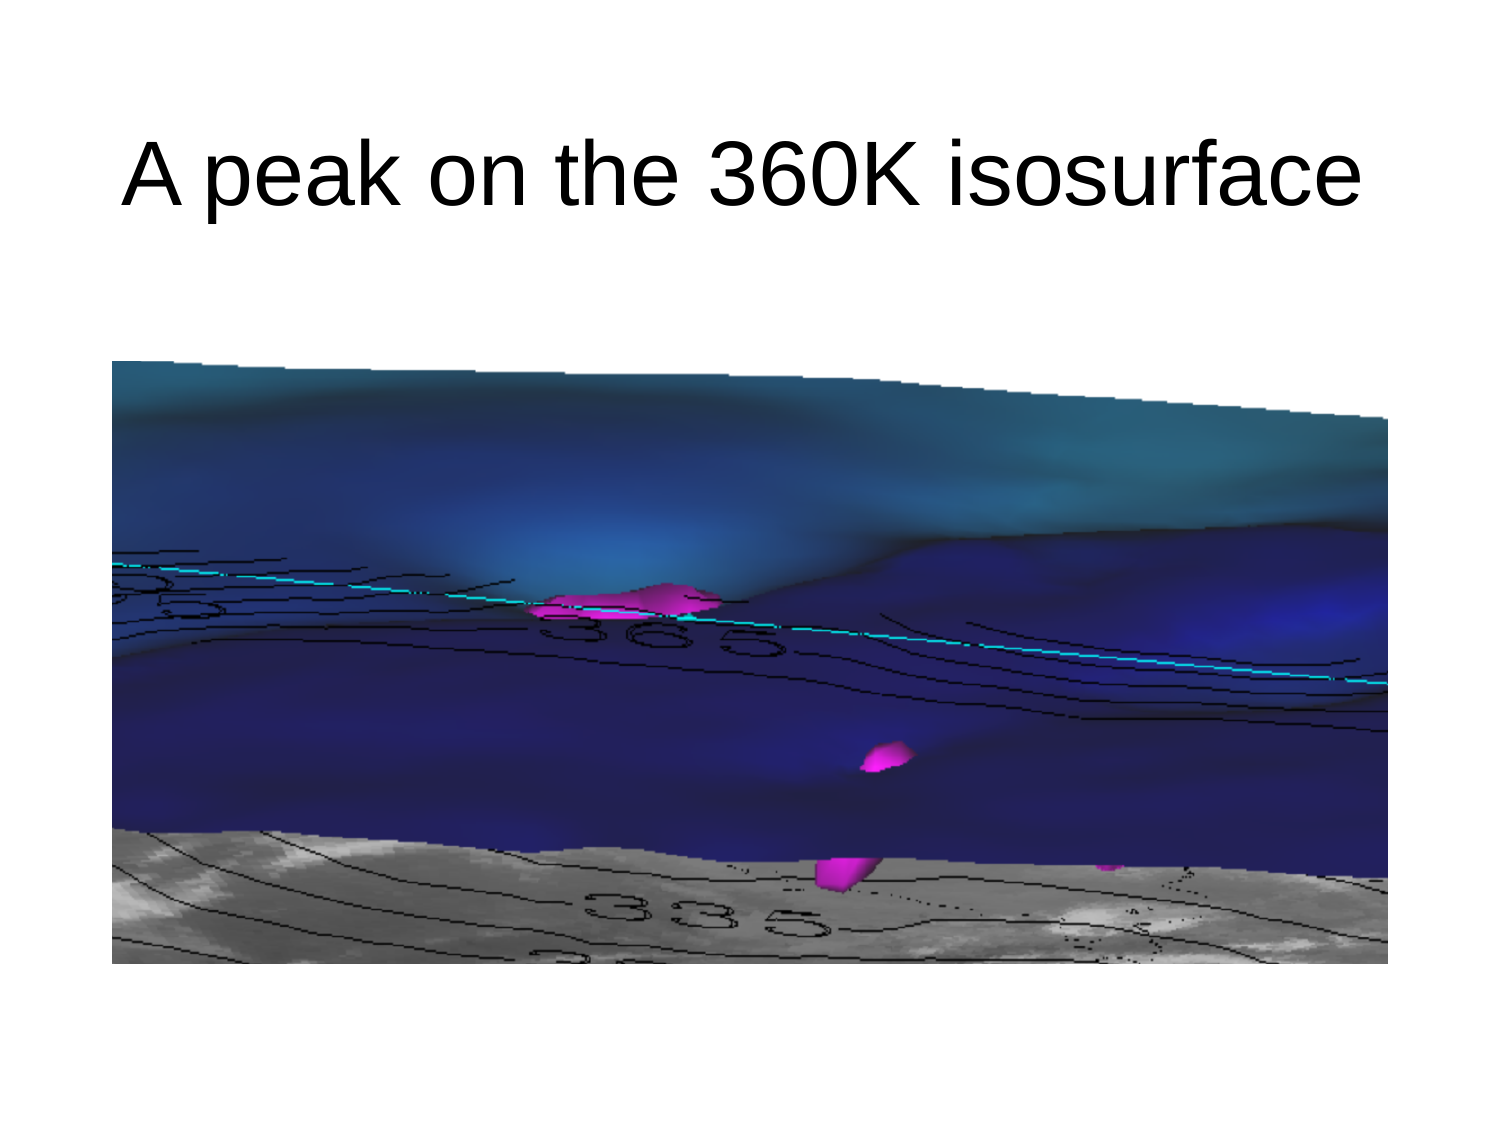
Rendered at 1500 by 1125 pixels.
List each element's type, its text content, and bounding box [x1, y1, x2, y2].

title A peak on the 360K isosurface [0, 74, 1488, 263]
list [112, 361, 1388, 964]
